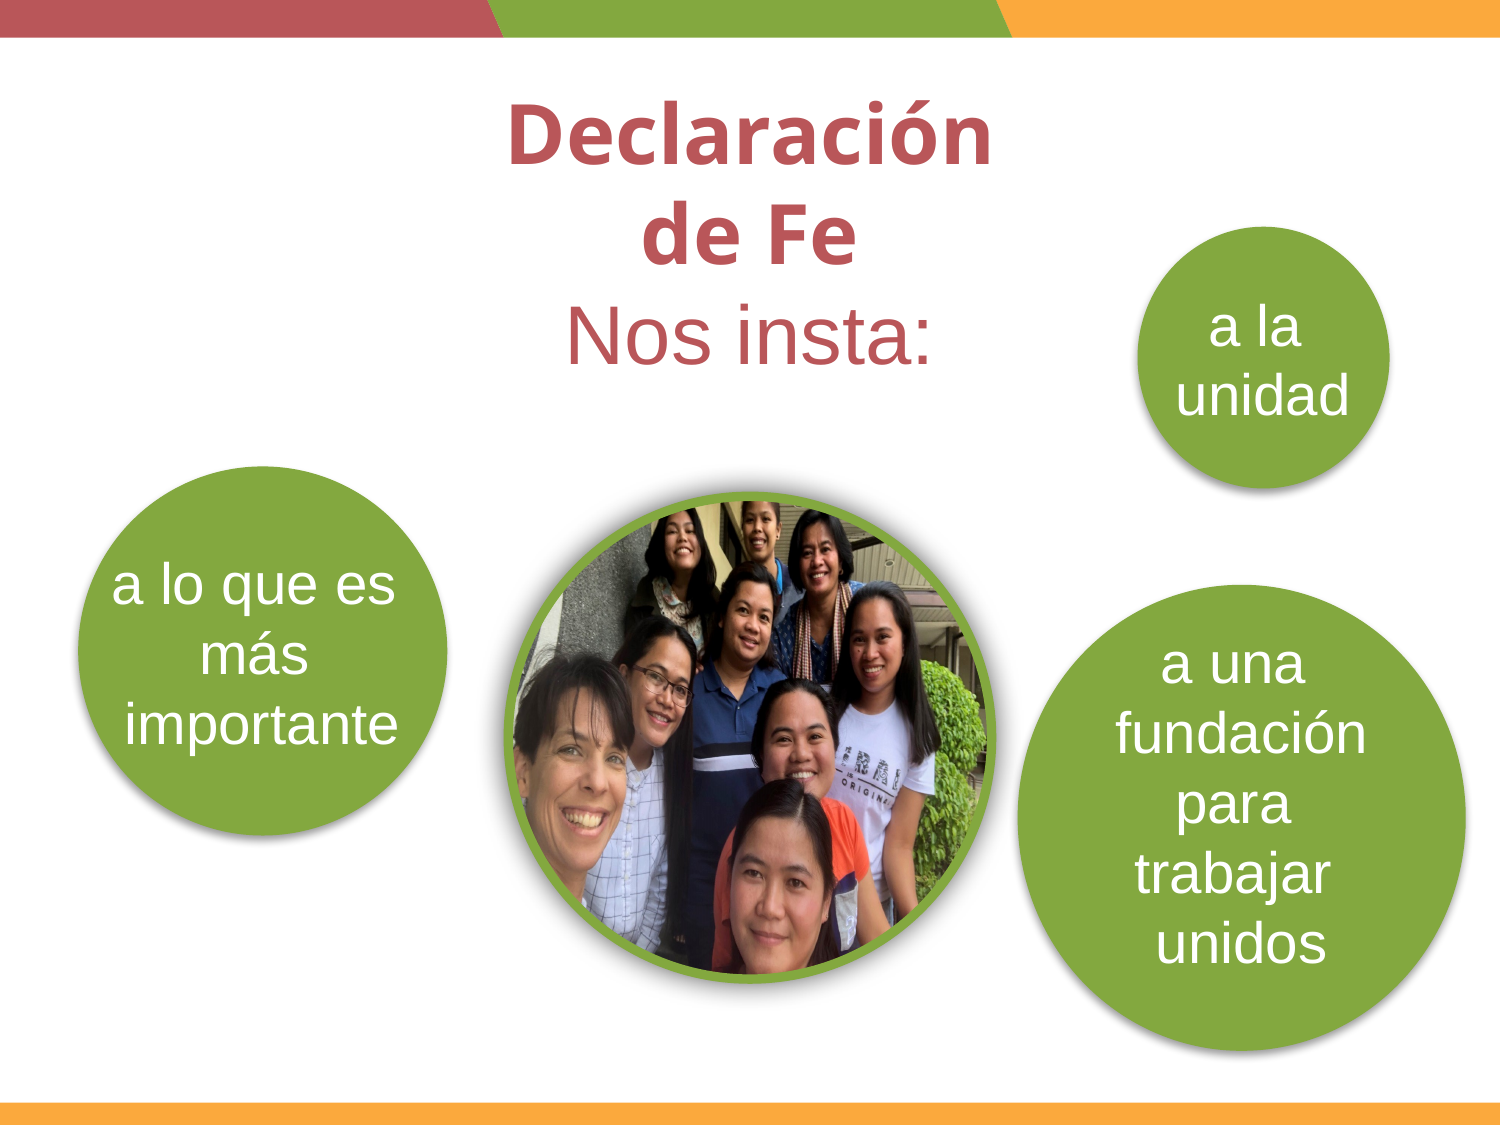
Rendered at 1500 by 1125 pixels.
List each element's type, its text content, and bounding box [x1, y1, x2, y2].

text_box Declaración de Fe Nos insta: [447, 74, 1053, 389]
picture [508, 496, 992, 980]
text_box a la unidad [1137, 226, 1390, 489]
text_box a una fundación para trabajar unidos [1017, 584, 1466, 1051]
text_box a lo que es más importante [78, 466, 448, 836]
